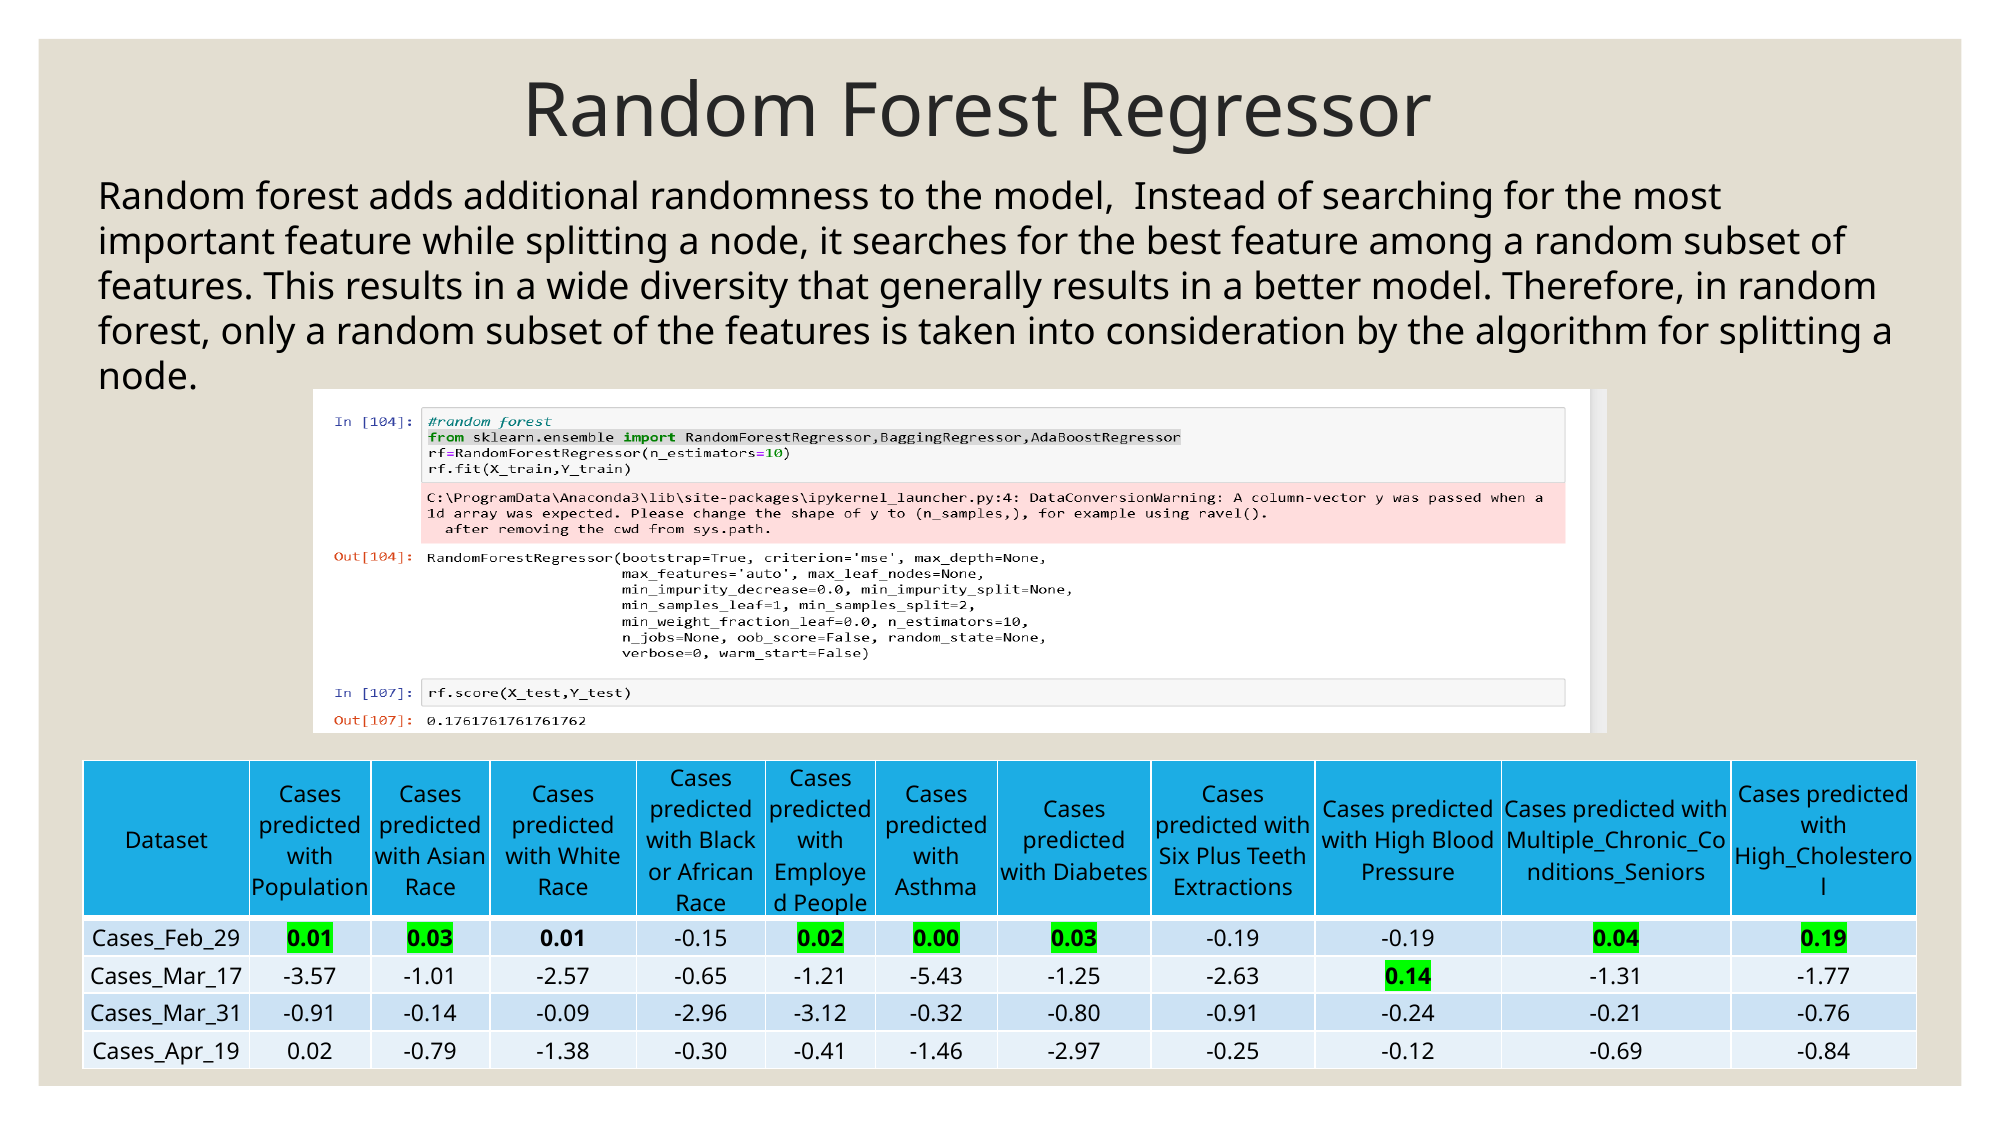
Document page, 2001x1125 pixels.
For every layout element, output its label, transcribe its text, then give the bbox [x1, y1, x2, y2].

table_cell -0.14 [372, 994, 489, 1030]
table_cell 0.00 [876, 921, 997, 955]
table_cell -0.09 [491, 994, 636, 1030]
table_header Cases predicted with Multiple_Chronic_Conditions_Seniors [1502, 761, 1730, 915]
table_header Cases predicted with High_Cholesterol [1732, 761, 1916, 915]
table_cell Cases_Mar_31 [84, 994, 249, 1030]
table_cell 0.02 [250, 1032, 370, 1068]
table_cell -0.19 [1152, 921, 1314, 955]
table_cell 0.19 [1732, 921, 1916, 955]
picture [313, 389, 1607, 733]
table_cell -3.57 [250, 957, 370, 992]
table_cell -0.80 [998, 994, 1150, 1030]
table_cell Cases_Mar_17 [84, 957, 249, 992]
text_box Random forest adds additional randomness to the model, Instead of searching for the most important feature while splitting a node, it searches for the best feature among a random subset of features. This results in a wide diversity that generally results in a better model. Therefore, in random forest, only a random subset of the features is taken into consideration by the algorithm for splitting a node. [83, 164, 1917, 405]
table_cell -1.25 [998, 957, 1150, 992]
table_header Cases predicted with Black or African Race [637, 761, 765, 915]
table_cell -1.21 [766, 957, 875, 992]
table_cell -0.15 [637, 921, 765, 955]
table_cell -0.32 [876, 994, 997, 1030]
table_cell -1.46 [876, 1032, 997, 1068]
table_cell -0.41 [766, 1032, 875, 1068]
table_cell 0.14 [1316, 957, 1501, 992]
table_cell -1.01 [372, 957, 489, 992]
table_cell 0.01 [250, 921, 370, 955]
table_cell Cases_Feb_29 [84, 921, 249, 955]
table_cell -0.65 [637, 957, 765, 992]
table_cell -1.38 [491, 1032, 636, 1068]
table_header Cases predicted with High Blood Pressure [1316, 761, 1501, 915]
table_header Cases predicted with Asian Race [372, 761, 489, 915]
table_cell 0.02 [766, 921, 875, 955]
table_header Cases predicted with Six Plus Teeth Extractions [1152, 761, 1314, 915]
table_cell 0.03 [372, 921, 489, 955]
table_cell -0.76 [1732, 994, 1916, 1030]
table_cell -0.91 [250, 994, 370, 1030]
table_cell -2.63 [1152, 957, 1314, 992]
table_header Cases predicted with White Race [491, 761, 636, 915]
table_cell -2.97 [998, 1032, 1150, 1068]
table_cell -3.12 [766, 994, 875, 1030]
table_cell -0.24 [1316, 994, 1501, 1030]
table_cell -0.12 [1316, 1032, 1501, 1068]
table_cell Cases_Apr_19 [84, 1032, 249, 1068]
table_cell -1.31 [1502, 957, 1730, 992]
table_cell -0.69 [1502, 1032, 1730, 1068]
table_header Dataset [84, 761, 249, 915]
table_header Cases predicted with Employed People [766, 761, 875, 915]
table_cell -0.84 [1732, 1032, 1916, 1068]
title Random Forest Regressor [153, 0, 1804, 164]
table_cell 0.03 [998, 921, 1150, 955]
table_header Cases predicted with Population [250, 761, 370, 915]
table_cell -5.43 [876, 957, 997, 992]
table_cell -0.21 [1502, 994, 1730, 1030]
table_cell 0.04 [1502, 921, 1730, 955]
table_cell 0.01 [491, 921, 636, 955]
table_cell -1.77 [1732, 957, 1916, 992]
table_cell -0.30 [637, 1032, 765, 1068]
table_cell -0.19 [1316, 921, 1501, 955]
table_cell -0.25 [1152, 1032, 1314, 1068]
table_header Cases predicted with Asthma [876, 761, 997, 915]
table_cell -0.79 [372, 1032, 489, 1068]
table_cell -0.91 [1152, 994, 1314, 1030]
table_cell -2.96 [637, 994, 765, 1030]
table_header Cases predicted with Diabetes [998, 761, 1150, 915]
table_cell -2.57 [491, 957, 636, 992]
